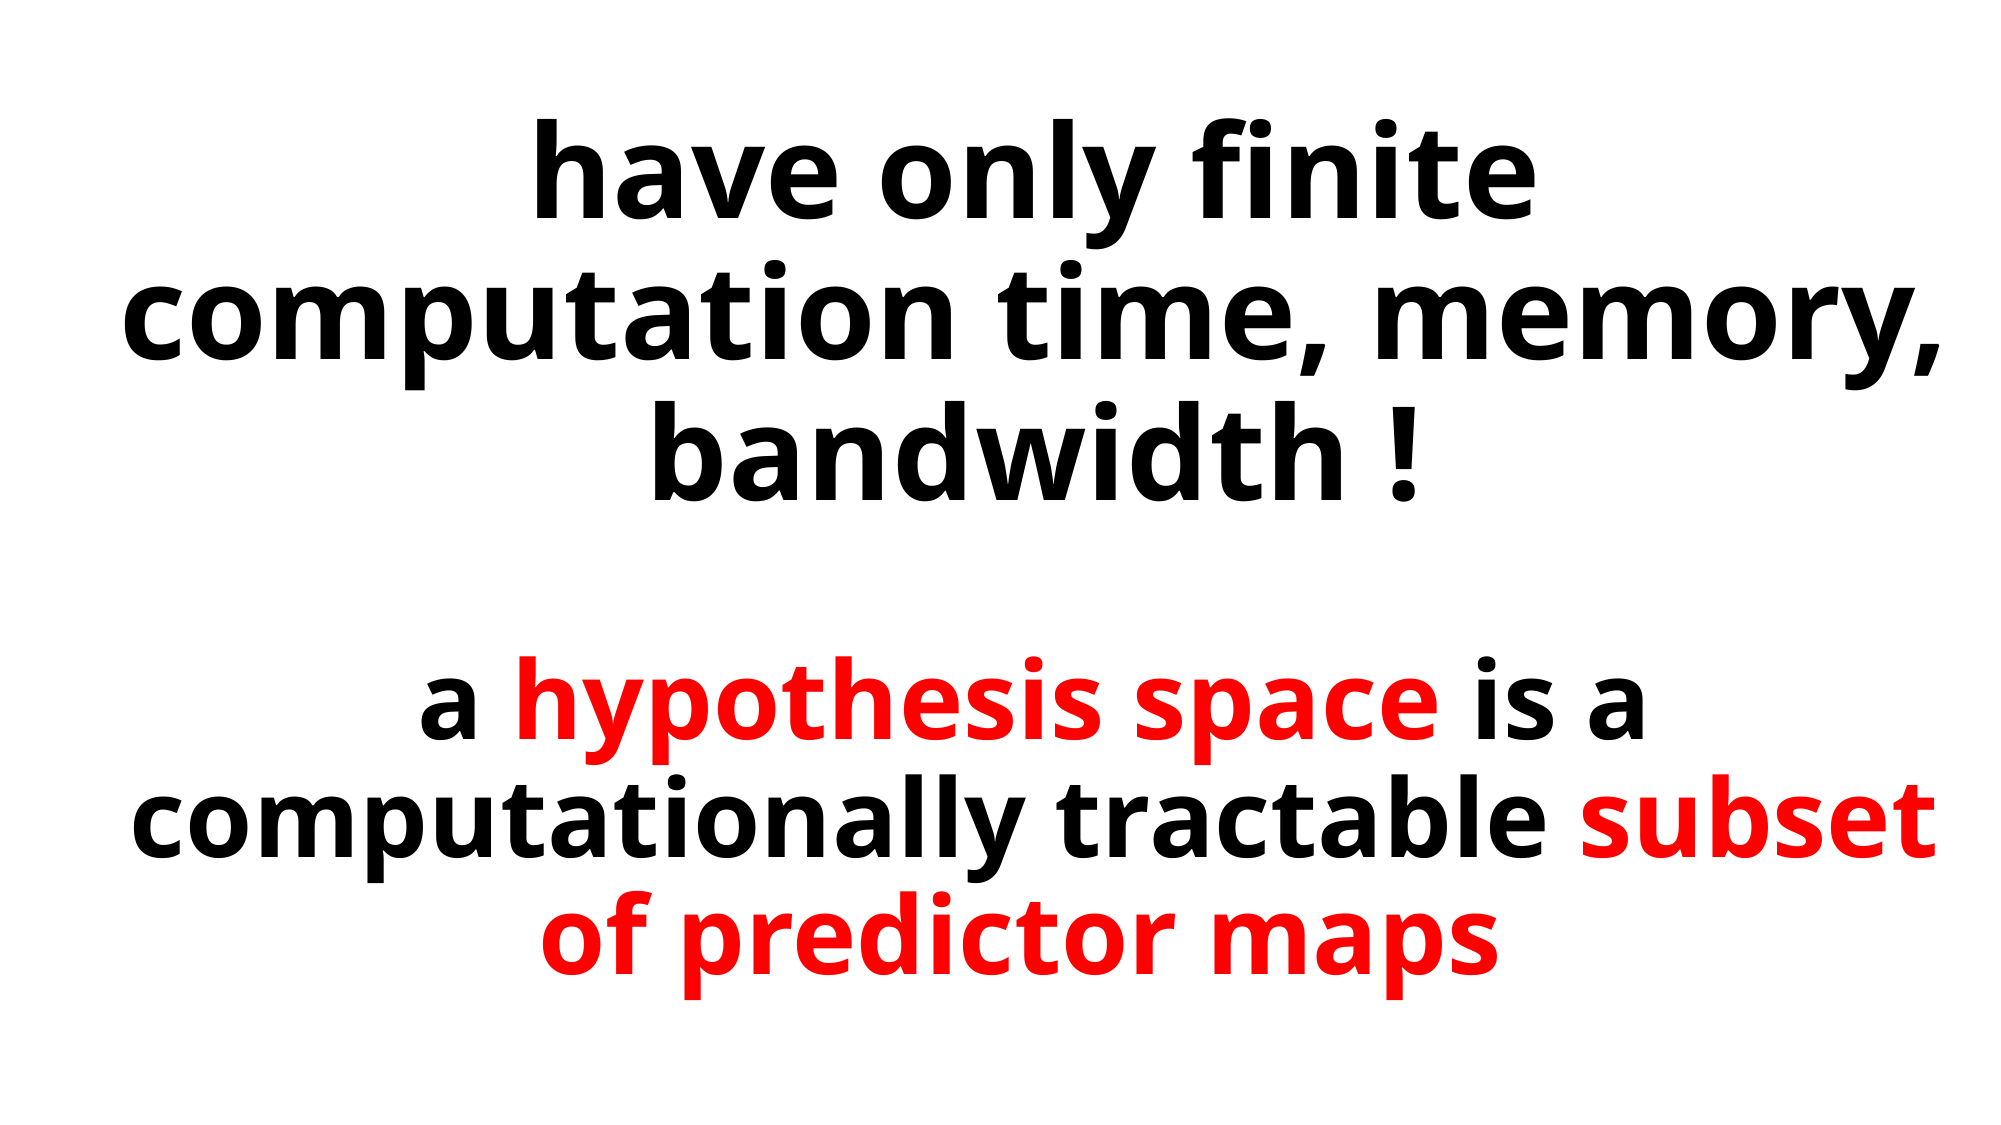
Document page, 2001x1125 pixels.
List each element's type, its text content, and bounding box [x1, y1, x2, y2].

title have only finite computation time, memory, bandwidth ! a hypothesis space is a computationally tractable subset of predictor maps [92, 96, 1976, 1008]
